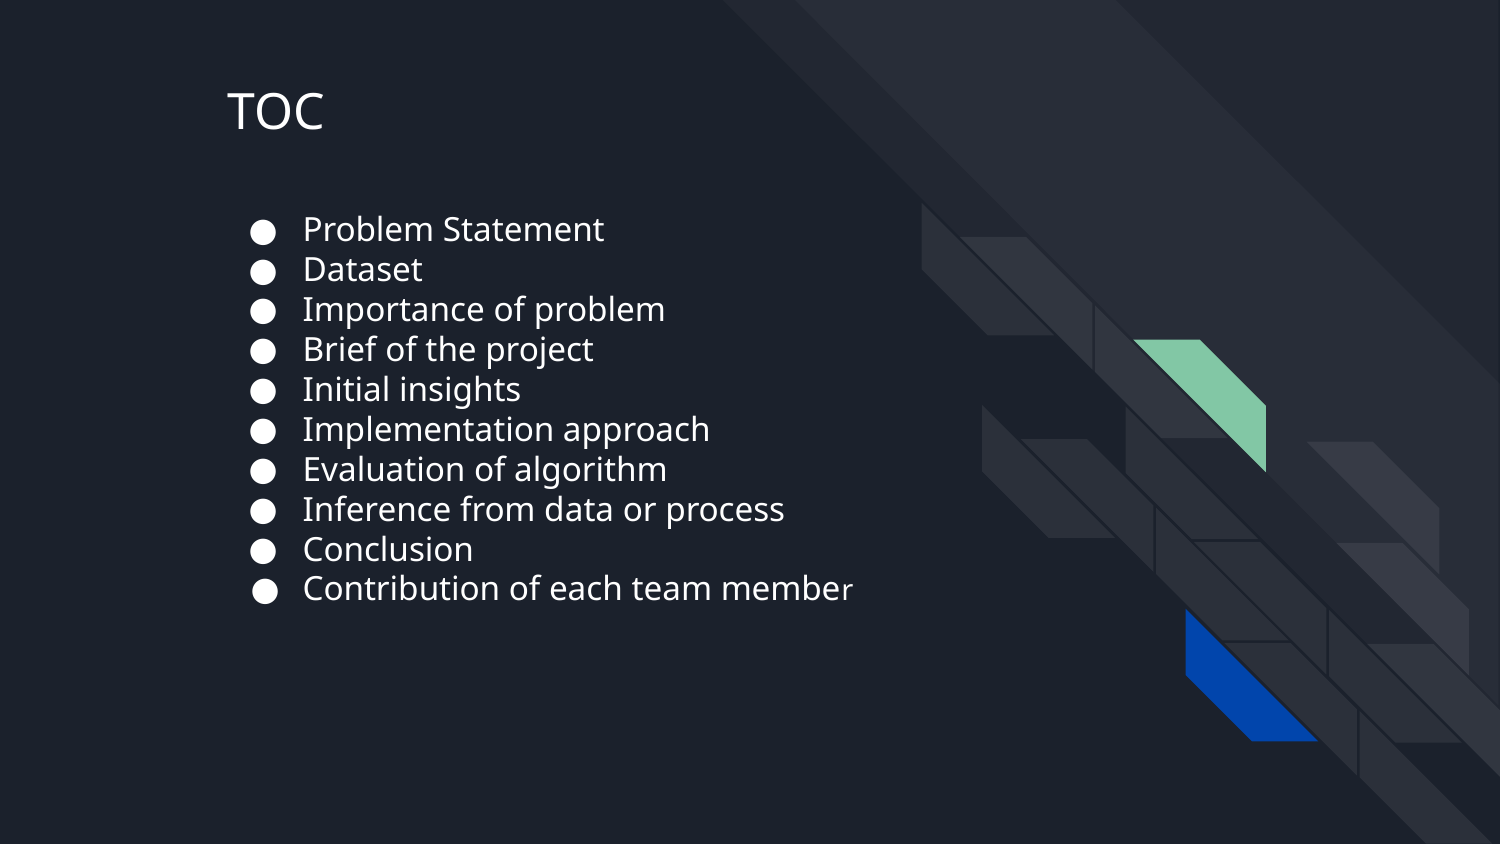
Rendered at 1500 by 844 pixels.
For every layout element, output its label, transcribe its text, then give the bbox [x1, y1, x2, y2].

text_box Problem Statement Dataset Importance of problem Brief of the project Initial insights Implementation approach Evaluation of algorithm Inference from data or process Conclusion Contribution of each team member [212, 193, 1257, 658]
title TOC [212, 64, 1368, 215]
